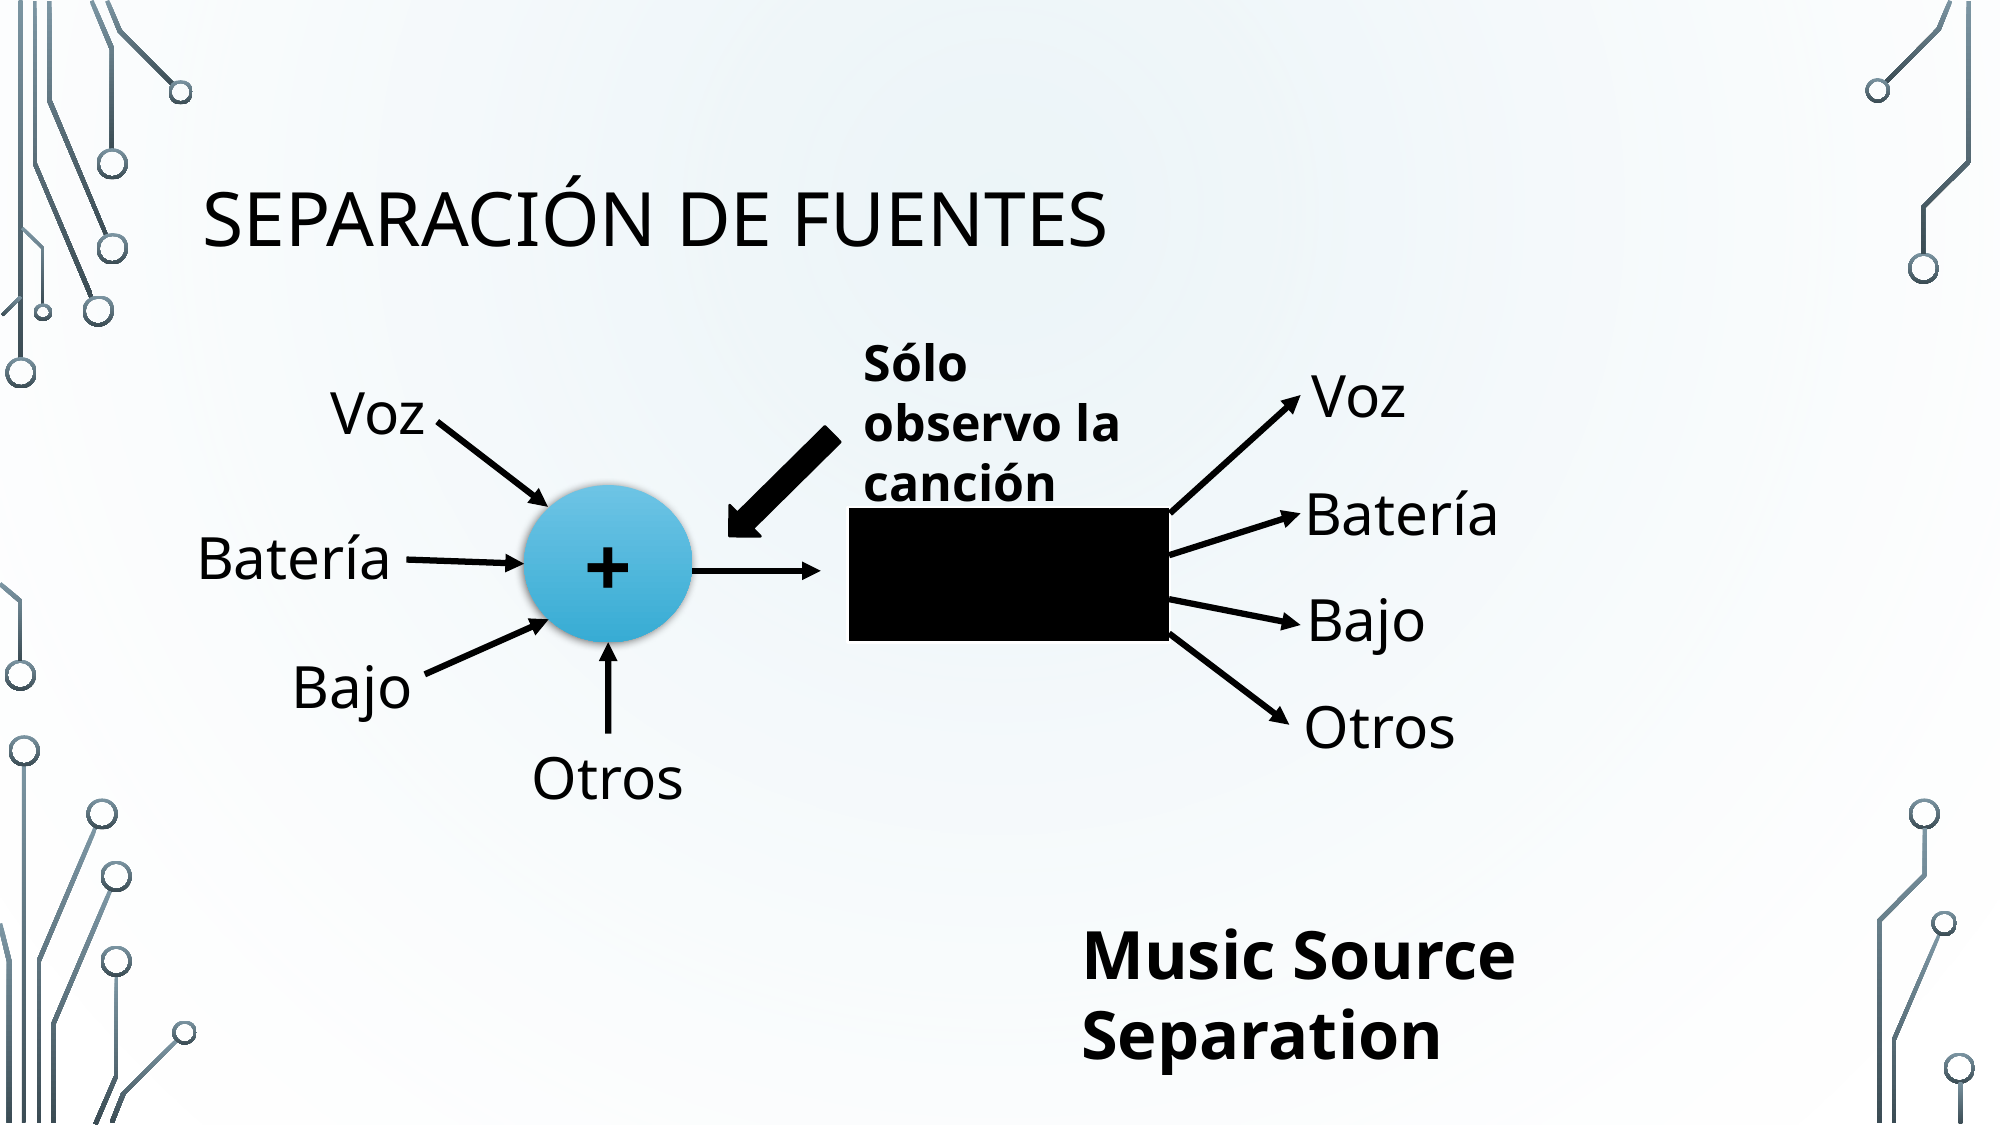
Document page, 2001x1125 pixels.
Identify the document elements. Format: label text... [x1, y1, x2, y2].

text_box [728, 425, 842, 538]
text_box Voz [1296, 352, 1423, 437]
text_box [424, 618, 550, 675]
text_box Otros [1289, 682, 1472, 768]
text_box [1169, 394, 1301, 513]
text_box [406, 559, 525, 565]
text_box Bajo [1291, 575, 1442, 661]
text_box + [524, 485, 693, 643]
text_box Batería [1301, 469, 1515, 555]
text_box Voz [315, 368, 442, 454]
text_box Sólo observo la canción [848, 324, 1190, 519]
text_box Music Source Separation [1066, 905, 1790, 1081]
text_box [1168, 513, 1301, 556]
title Separación de fuentes [187, 101, 1813, 344]
text_box Bajo [277, 642, 428, 728]
text_box [846, 506, 1171, 644]
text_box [436, 421, 549, 507]
text_box Otros [517, 733, 700, 819]
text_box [1168, 633, 1301, 726]
text_box Batería [181, 513, 407, 599]
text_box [1168, 598, 1301, 626]
